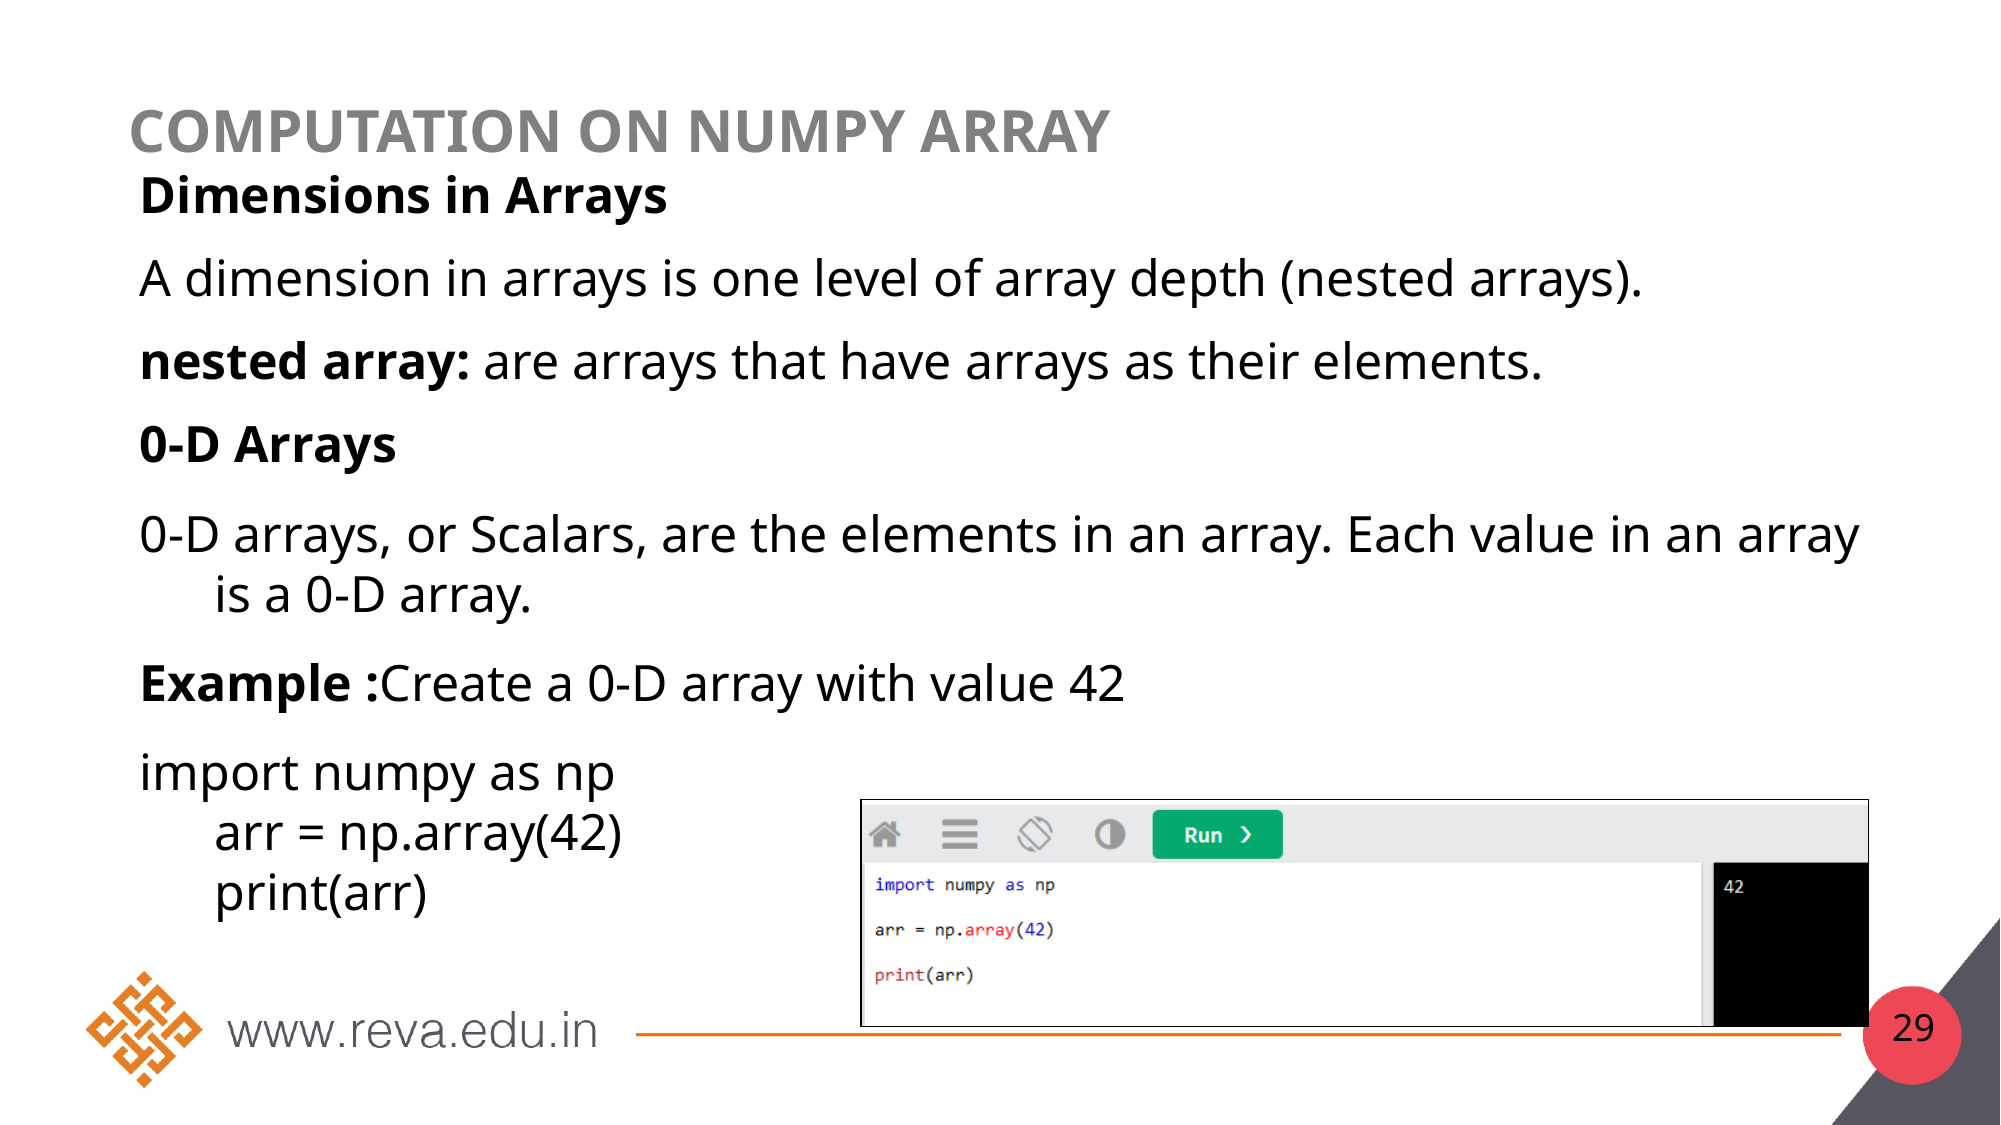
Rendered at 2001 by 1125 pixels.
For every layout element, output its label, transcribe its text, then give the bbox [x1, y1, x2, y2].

title Computation on NumPy Array [114, 64, 1134, 203]
list Dimensions in Arrays A dimension in arrays is one level of array depth (nested arrays). nested array: are arrays that have arrays as their elements. 0-D Arrays 0-D arrays, or Scalars, are the elements in an array. Each value in an array is a 0-D array. Example :Create a 0-D array with value 42 import numpy as np arr = np.array(42) print(arr) [125, 162, 1897, 872]
picture [0, 0, 2000, 1125]
slide_number 29 [1864, 999, 1963, 1060]
